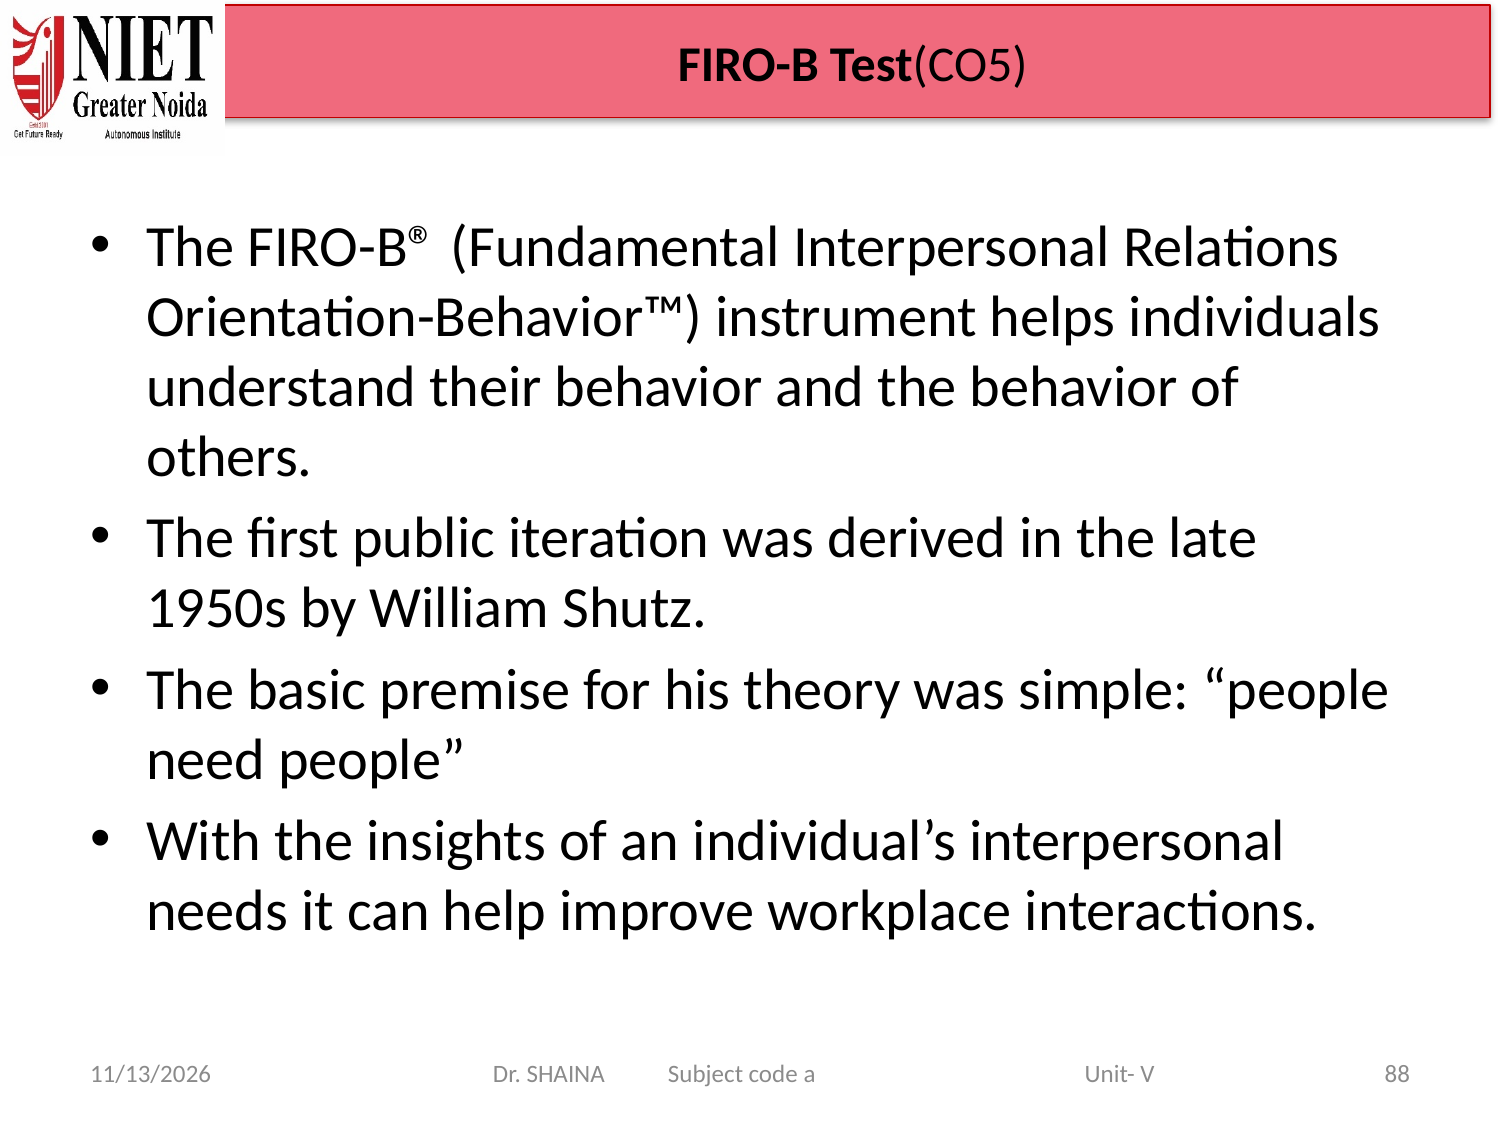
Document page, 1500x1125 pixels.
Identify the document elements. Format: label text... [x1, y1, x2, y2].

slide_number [75, 1042, 250, 1103]
footer Dr. SHAINA Subject code a Unit- V [412, 1042, 1238, 1103]
picture [0, 0, 226, 156]
list The FIRO-B® (Fundamental Interpersonal Relations Orientation-Behavior™) instrument helps individuals understand their behavior and the behavior of others. The first public iteration was derived in the late 1950s by William Shutz. The basic premise for his theory was simple: “people need people” With the insights of an individual’s interpersonal needs it can help improve workplace interactions. [75, 201, 1425, 1005]
slide_number 88 [1337, 1042, 1425, 1103]
text_box FIRO-B Test(CO5) [228, 4, 1491, 118]
